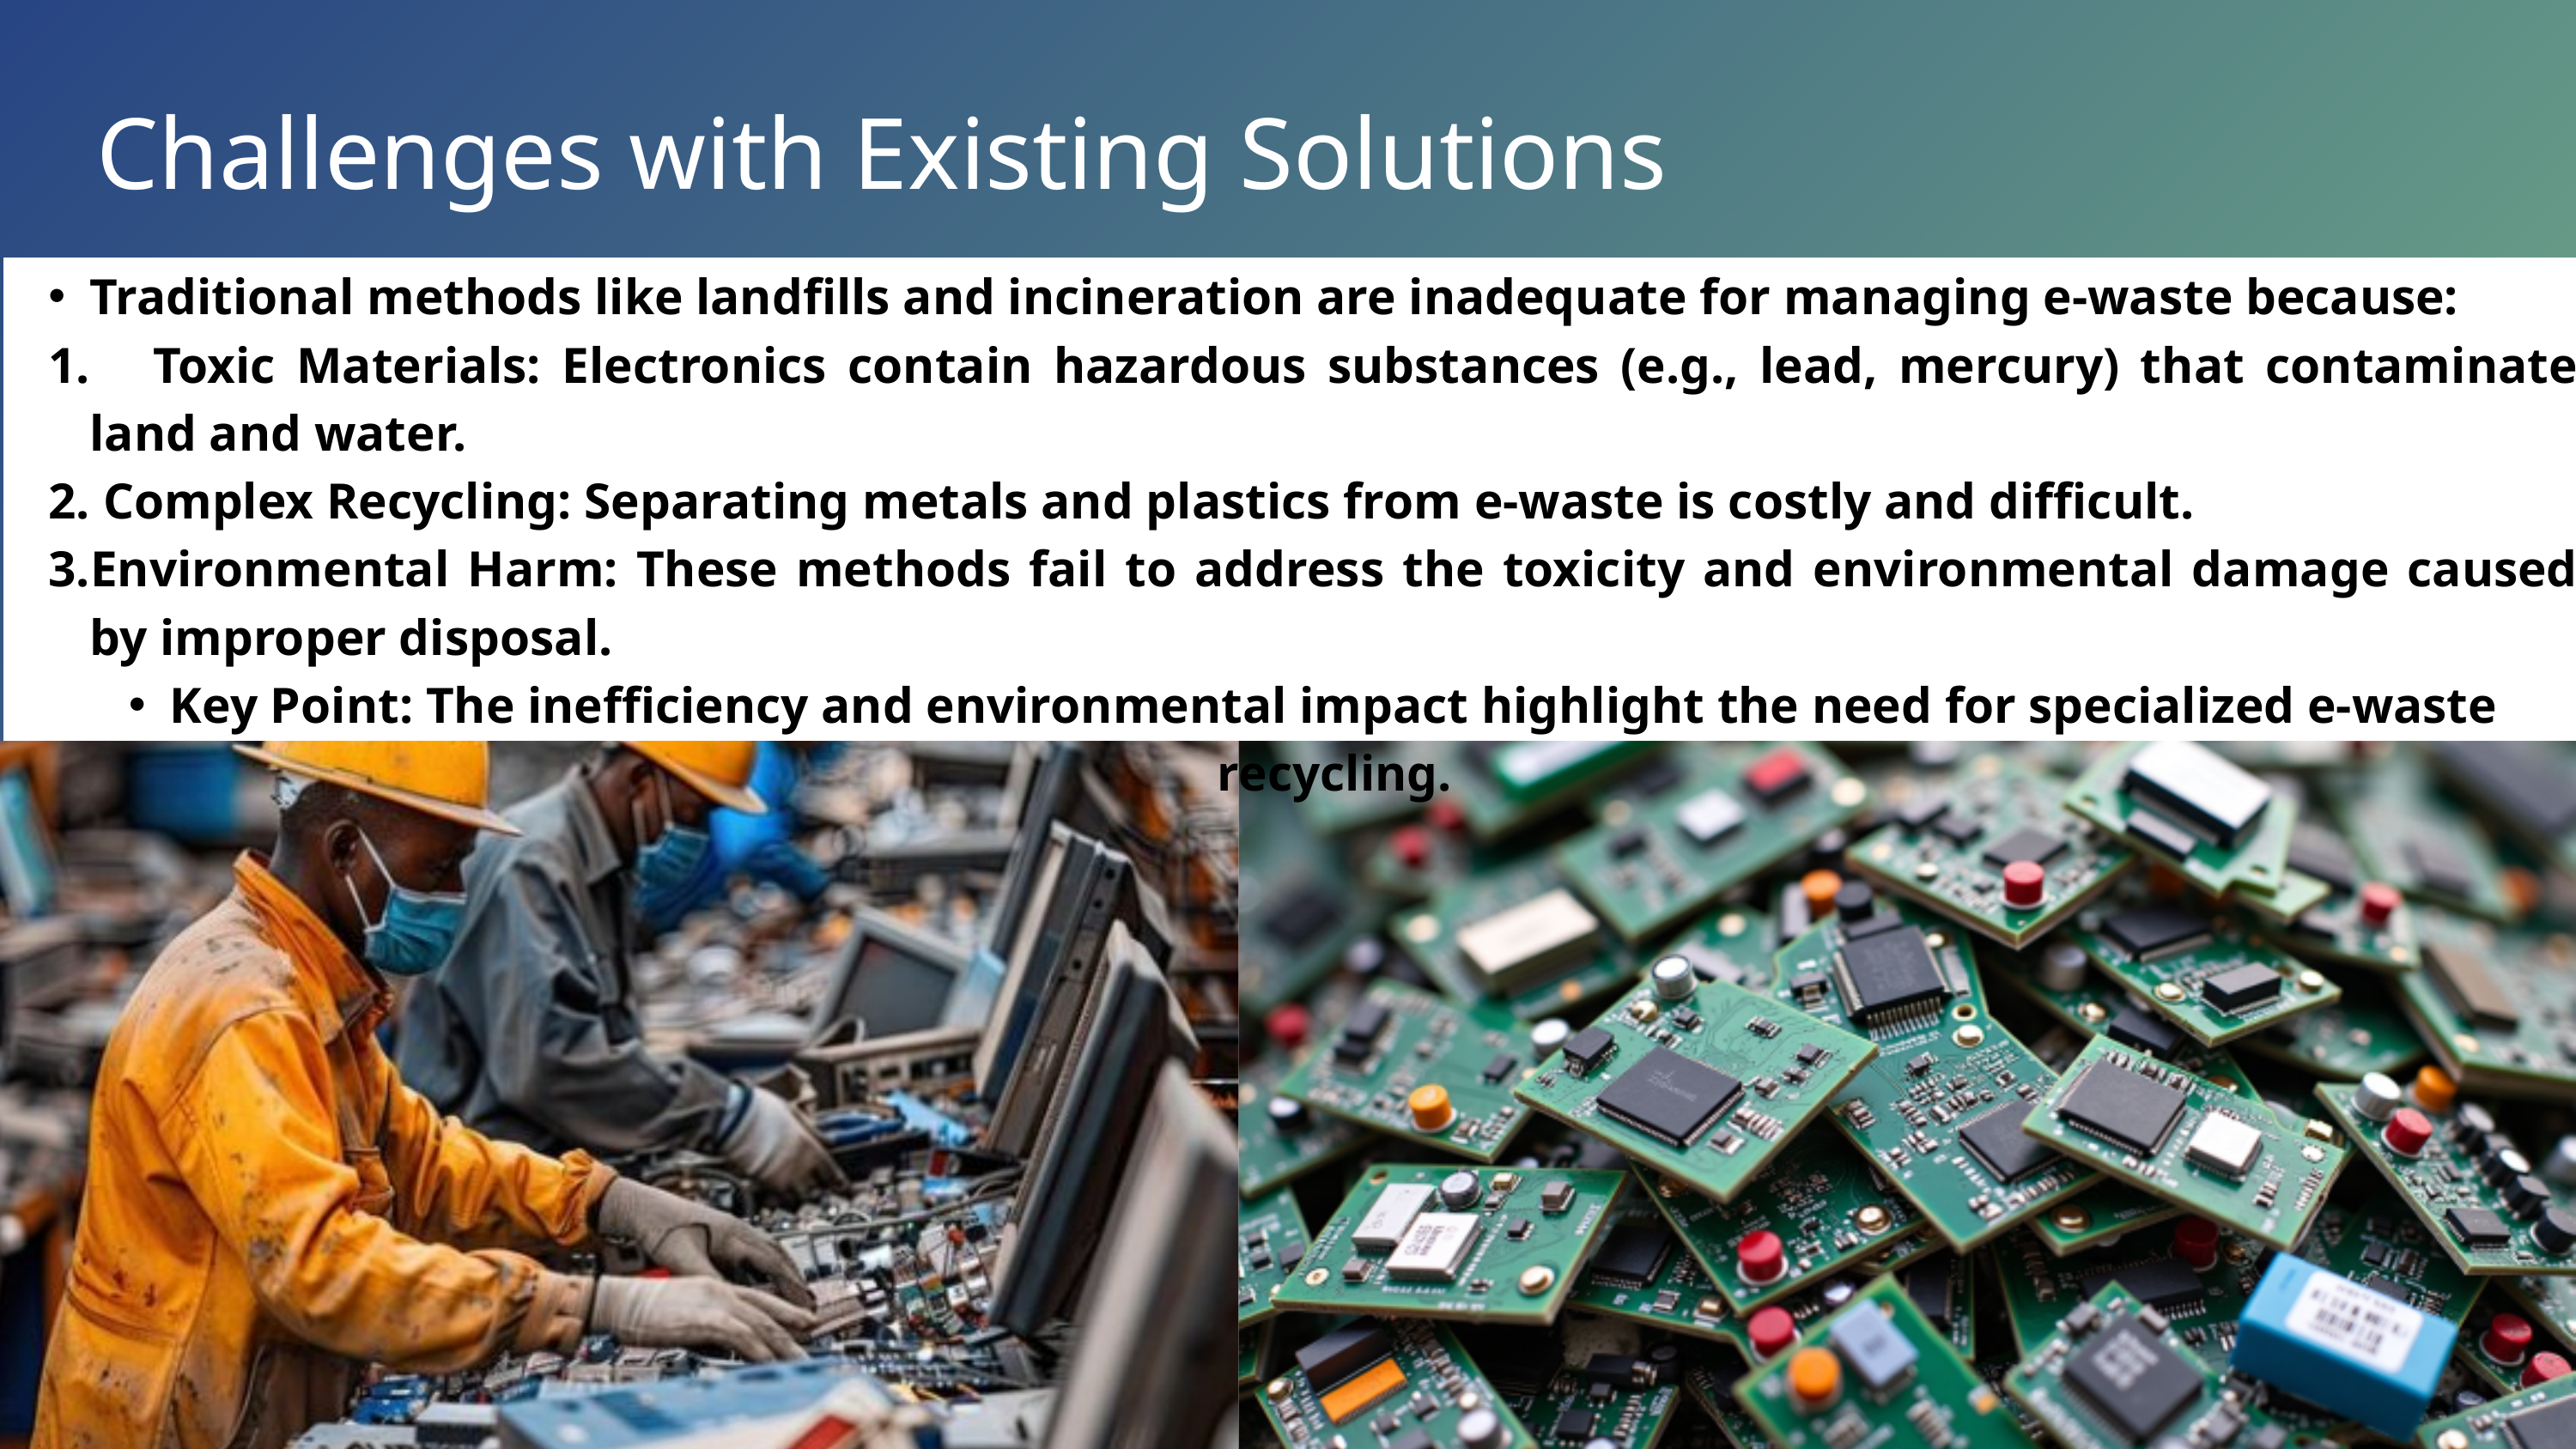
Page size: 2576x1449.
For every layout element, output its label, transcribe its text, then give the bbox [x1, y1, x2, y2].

text_box [1239, 802, 2576, 1449]
text_box [3, 258, 7, 741]
text_box [0, 741, 1239, 1449]
text_box Challenges with Existing Solutions [96, 71, 1683, 209]
text_box Traditional methods like landfills and incineration are inadequate for managing e-waste because: Toxic Materials: Electronics contain hazardous substances (e.g., lead, mercury) that contaminate land and water. Complex Recycling: Separating metals and plastics from e-waste is costly and difficult. Environmental Harm: These methods fail to address the toxicity and environmental damage caused by improper disposal. Key Point: The inefficiency and environmental impact highlight the need for specialized e-waste recycling. [7, 256, 2576, 802]
